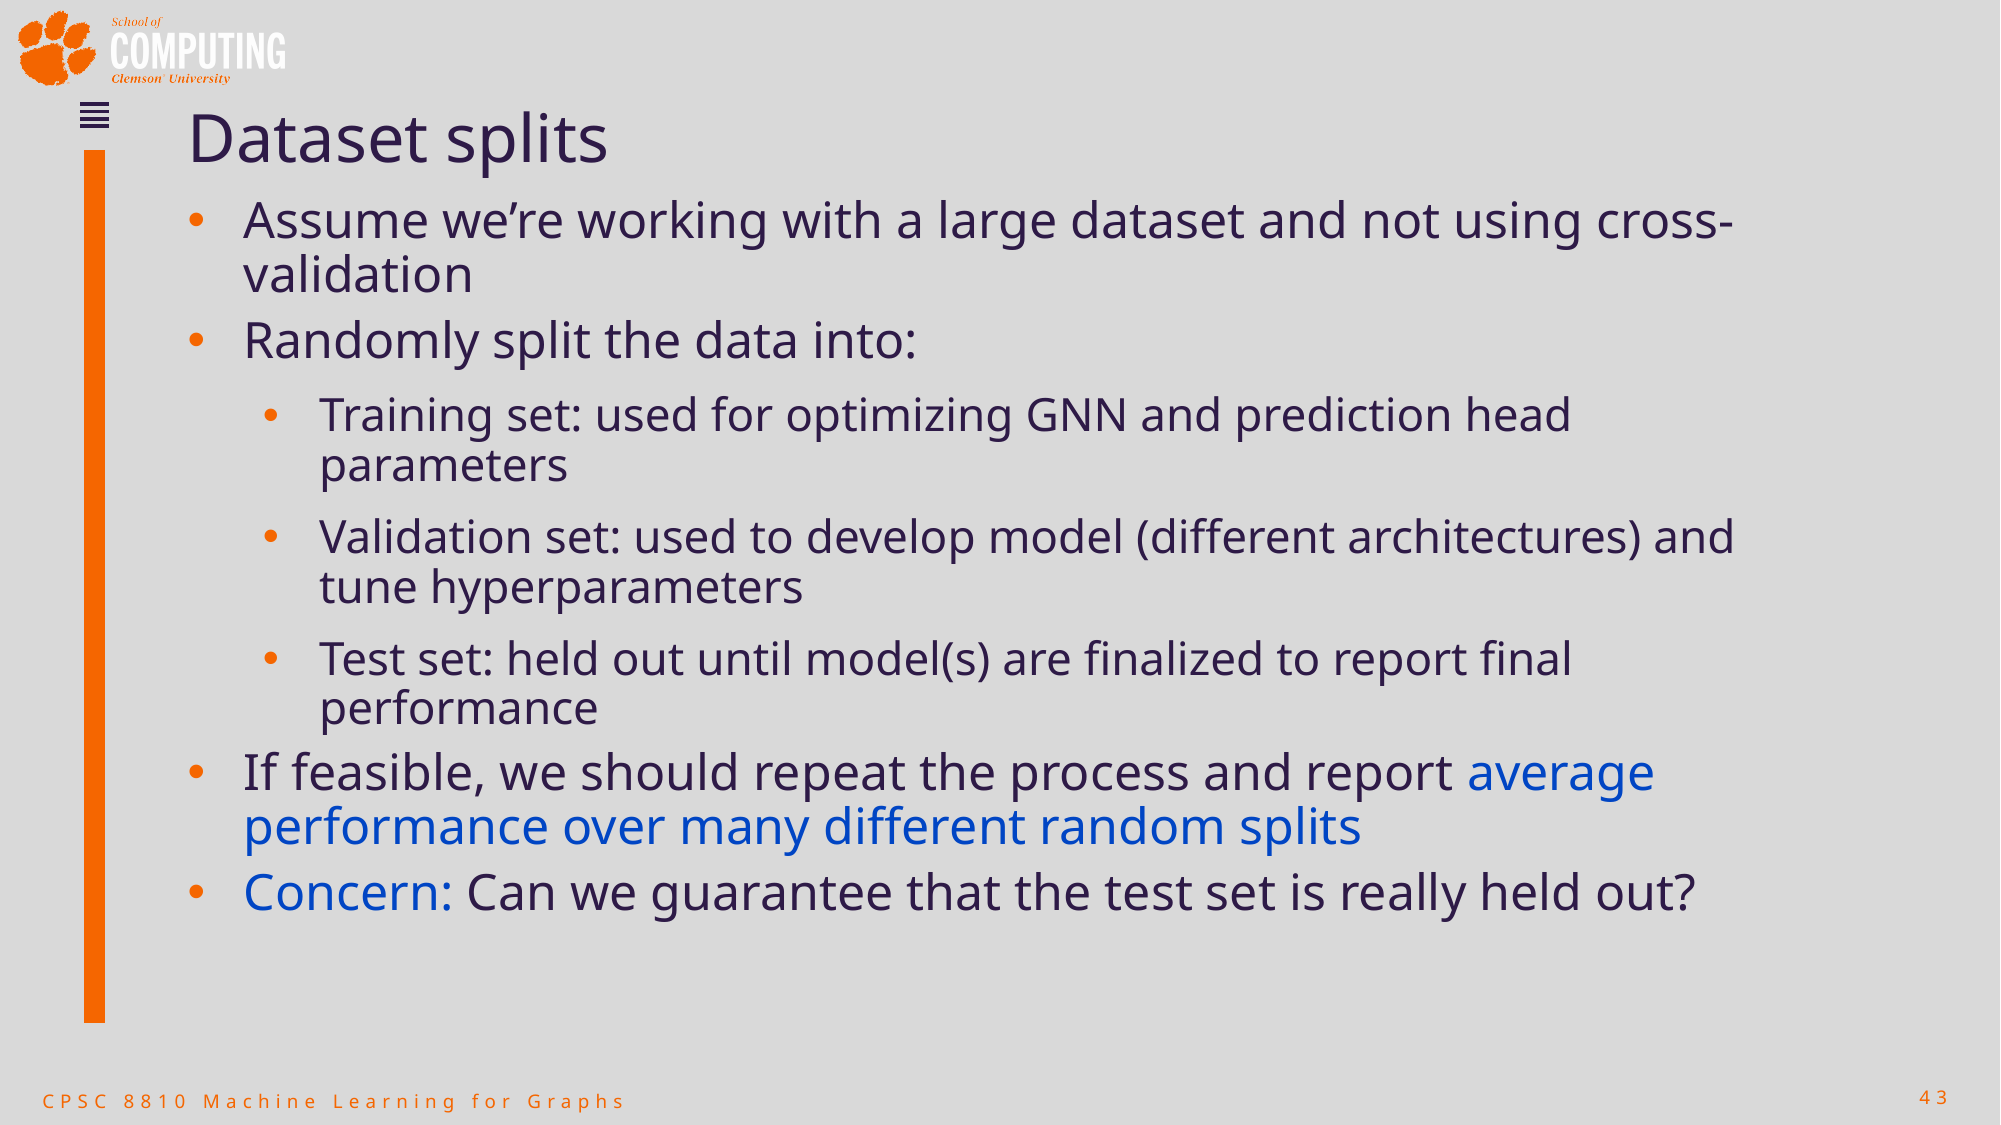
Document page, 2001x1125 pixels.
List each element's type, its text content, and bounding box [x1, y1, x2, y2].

picture [18, 10, 285, 86]
title Dataset splits [187, 104, 1913, 178]
list Assume we’re working with a large dataset and not using cross-validation Randomly split the data into: Training set: used for optimizing GNN and prediction head parameters Validation set: used to develop model (different architectures) and tune hyperparameters Test set: held out until model(s) are finalized to report final performance If feasible, we should repeat the process and report average performance over many different random splits Concern: Can we guarantee that the test set is really held out? [187, 195, 1826, 783]
